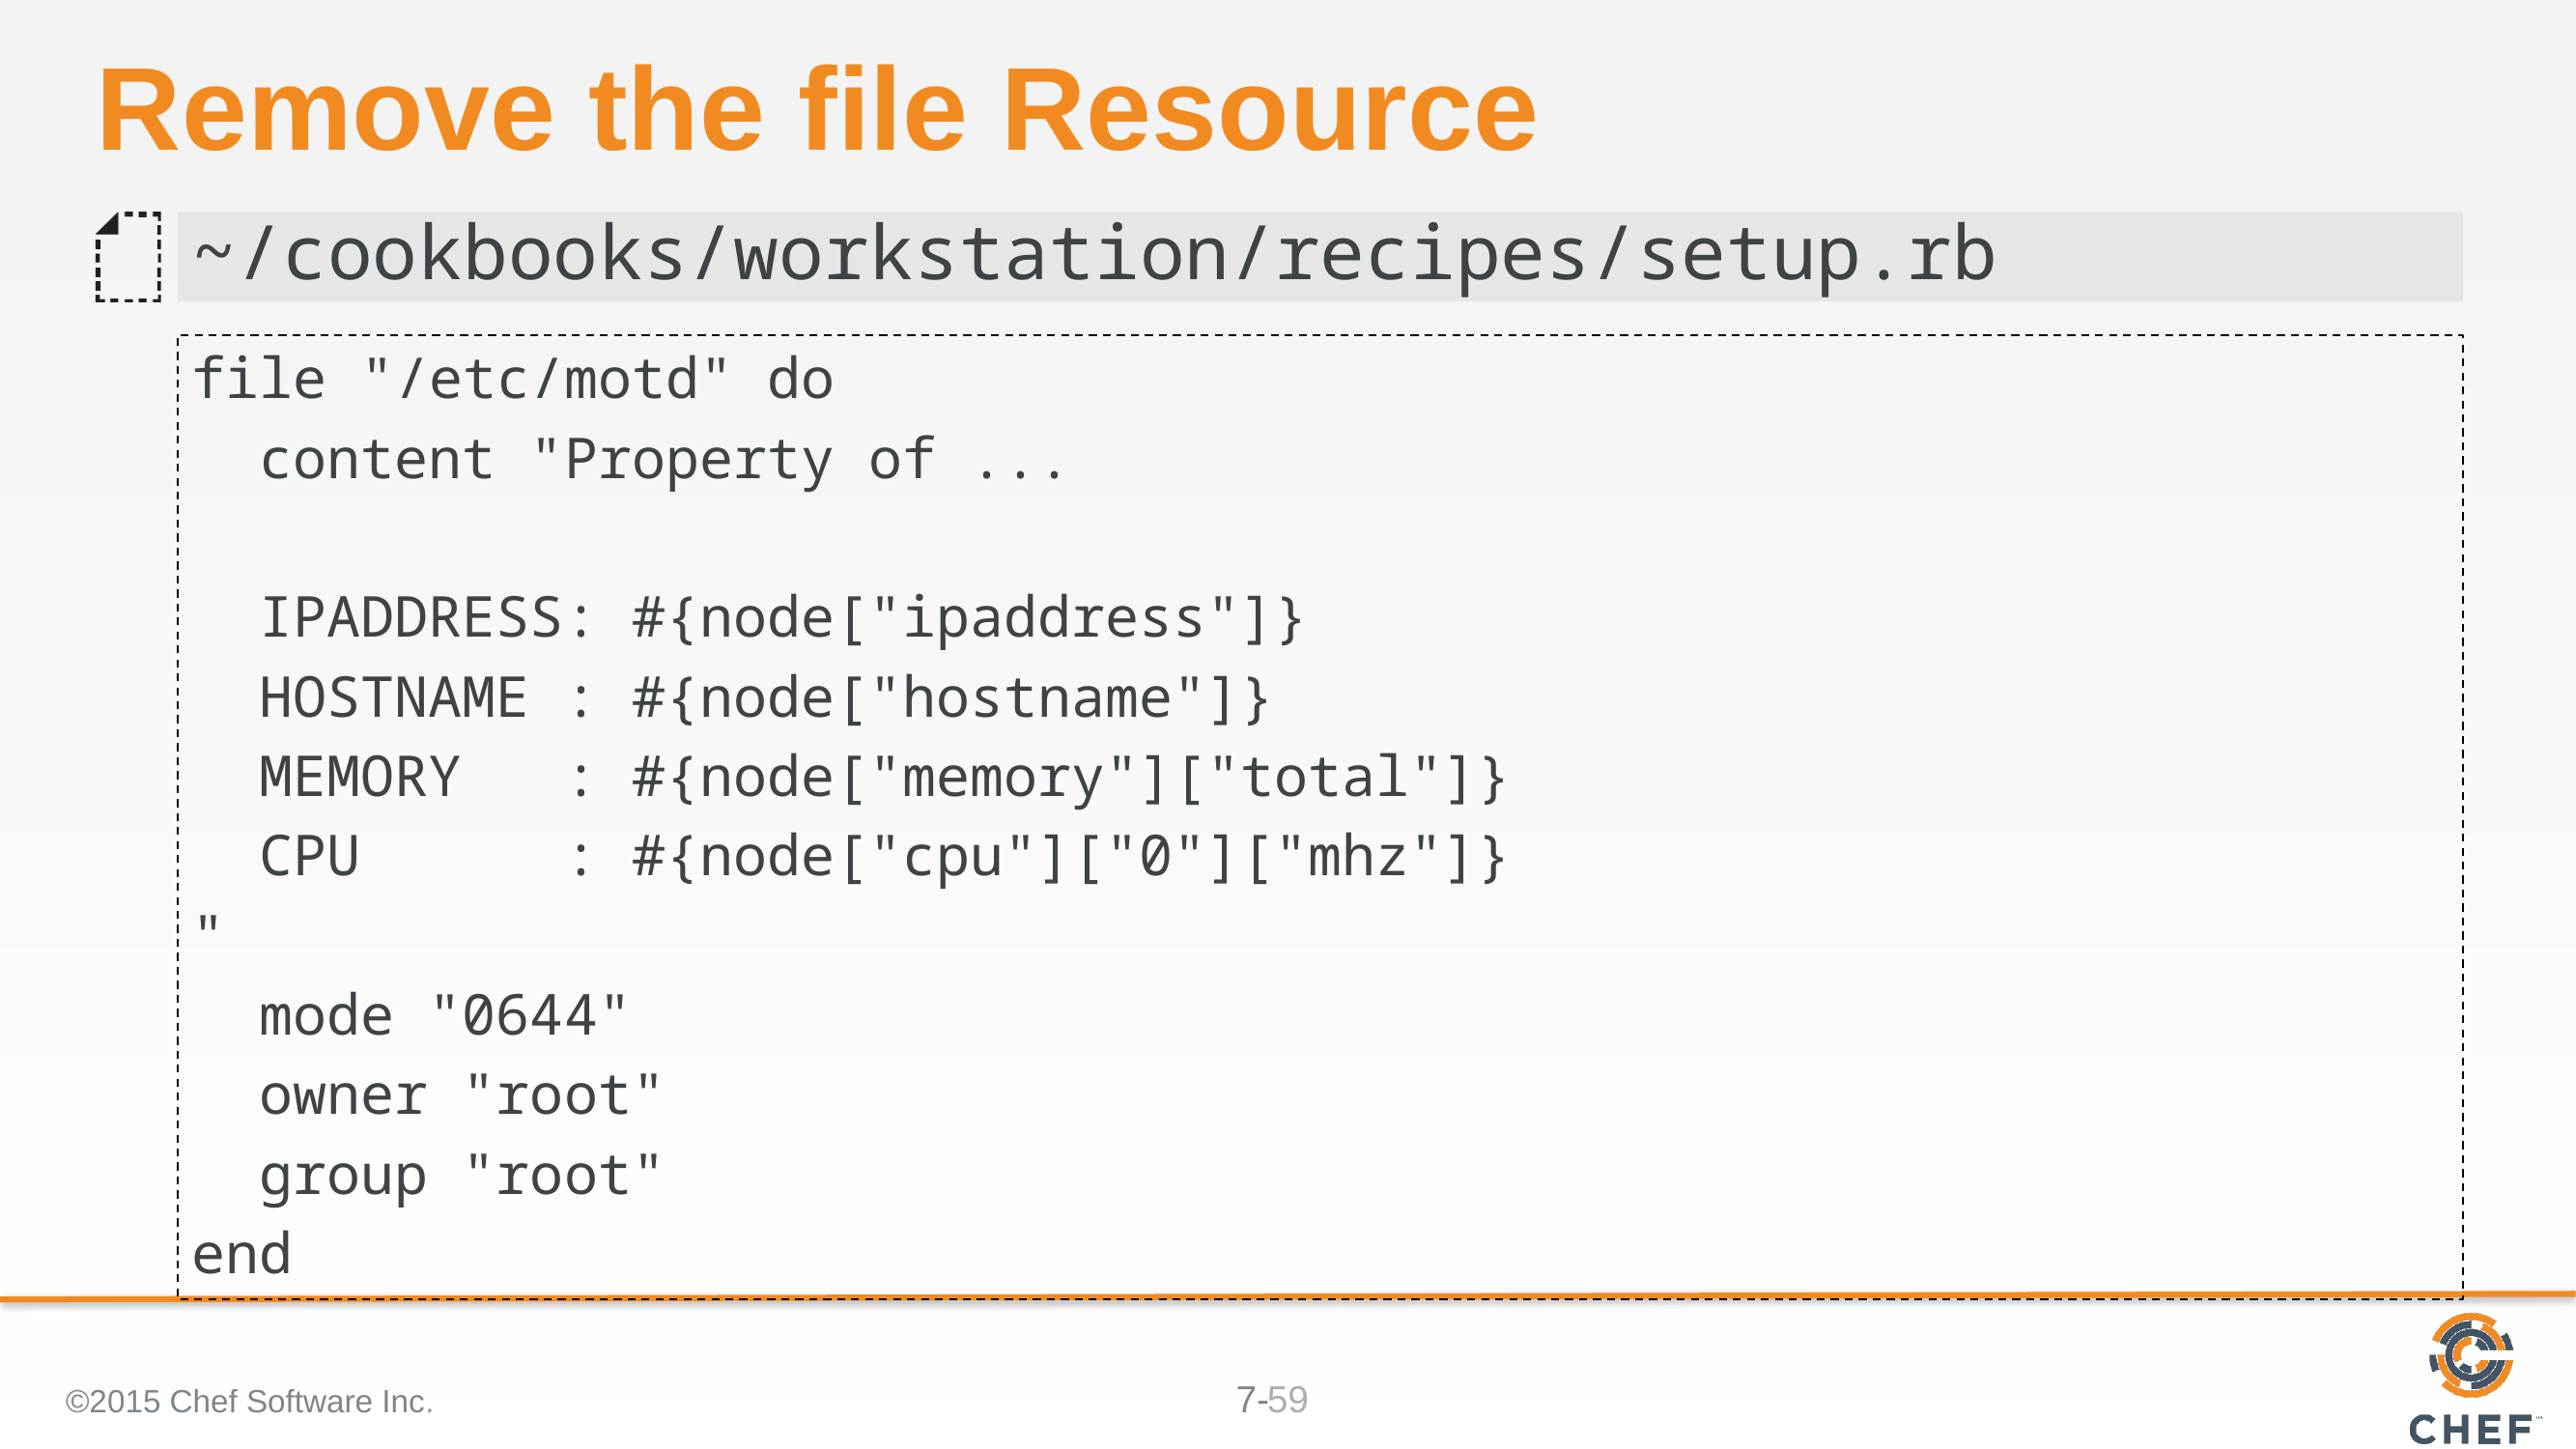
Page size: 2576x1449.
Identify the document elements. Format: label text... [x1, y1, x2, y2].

slide_number 59 [998, 1359, 1578, 1437]
list file "/etc/motd" do content "Property of ... IPADDRESS: #{node["ipaddress"]} HOSTNAME : #{node["hostname"]} MEMORY : #{node["memory"]["total"]} CPU : #{node["cpu"]["0"]["mhz"]} " mode "0644" owner "root" group "root" end [177, 334, 2464, 1300]
title Remove the file Resource [96, 48, 2463, 180]
footer ©2015 Chef Software Inc. [51, 1359, 952, 1440]
picture [2399, 1297, 2550, 1449]
list ~/cookbooks/workstation/recipes/setup.rb [177, 212, 2463, 302]
